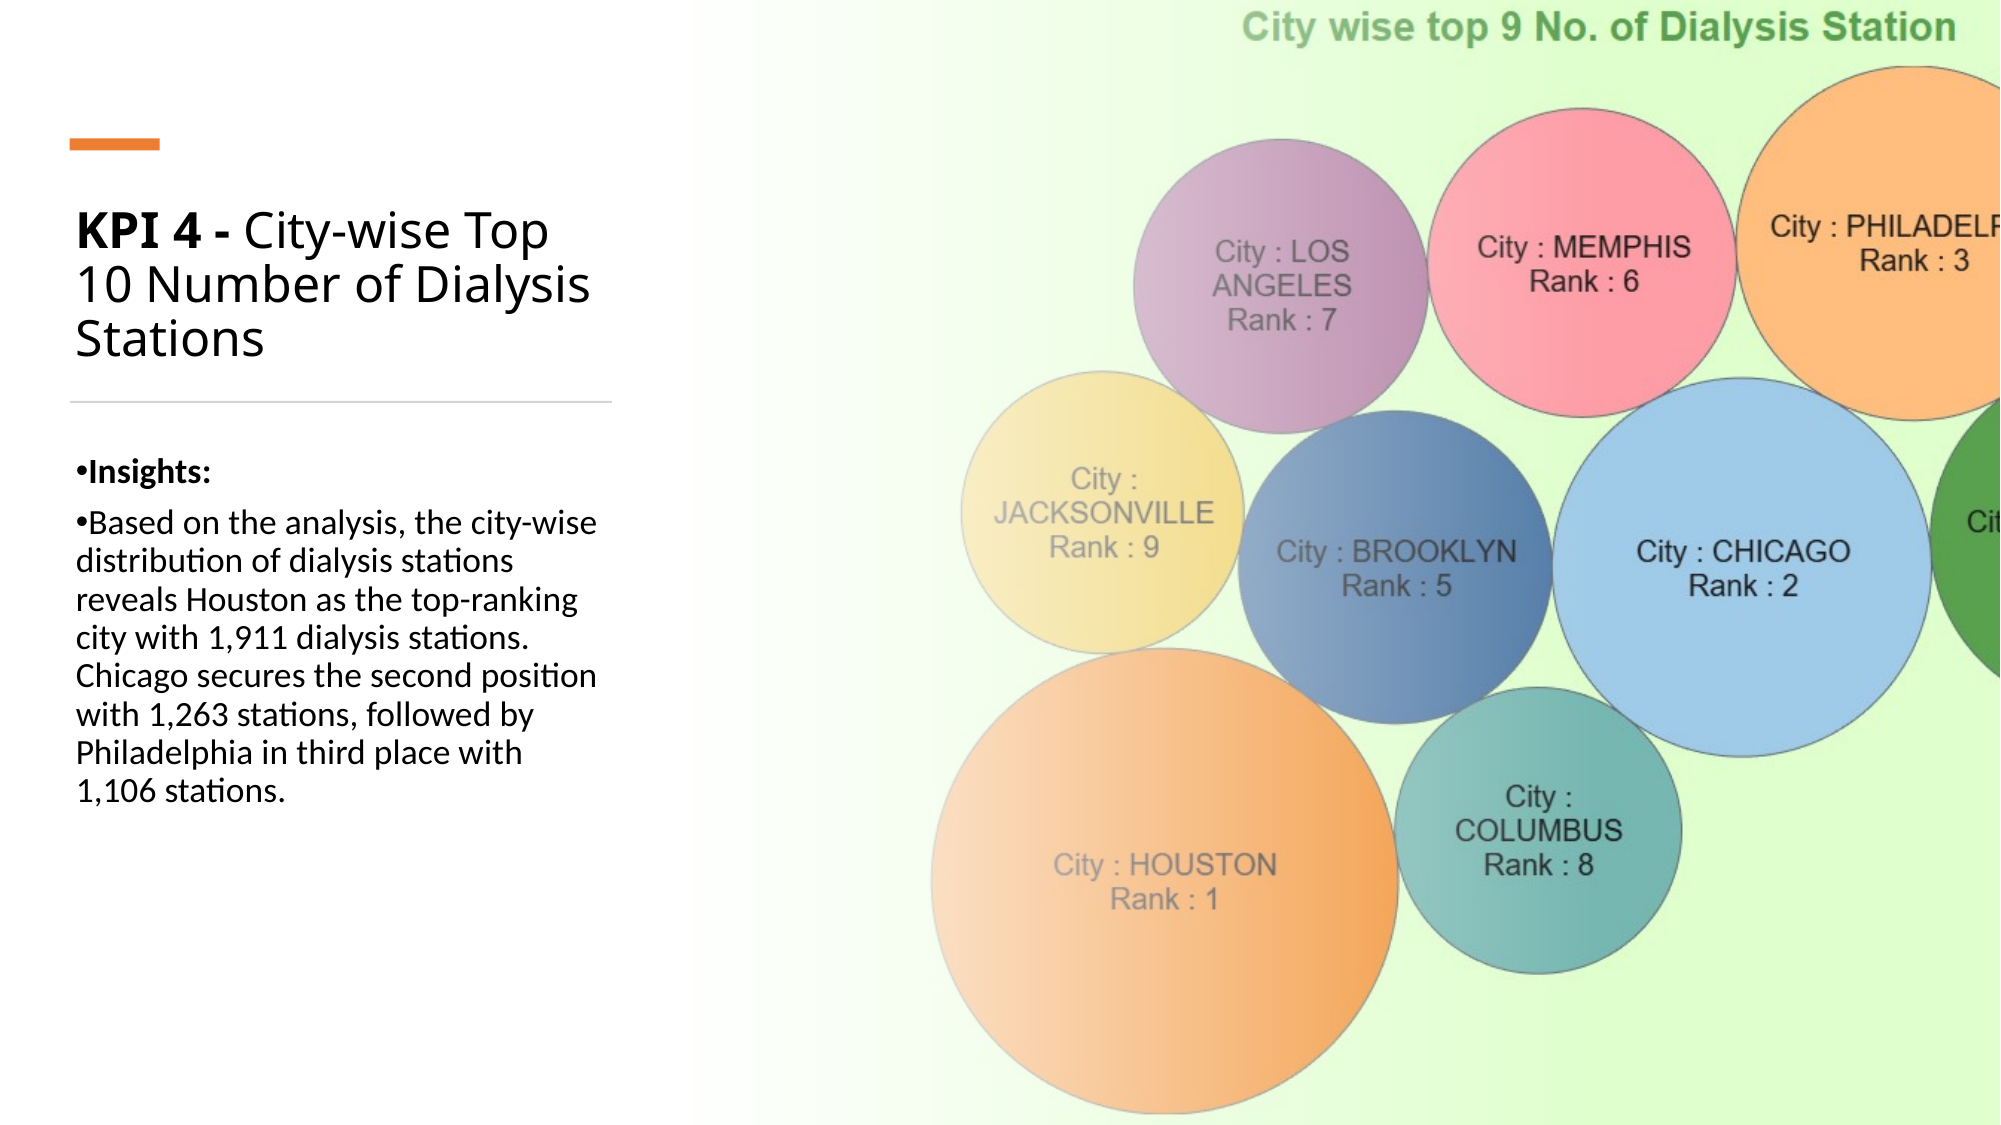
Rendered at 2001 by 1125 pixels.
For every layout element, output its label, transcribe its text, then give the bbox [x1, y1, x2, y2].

text_box [0, 0, 577, 1125]
text_box Insights: Based on the analysis, the city-wise distribution of dialysis stations reveals Houston as the top-ranking city with 1,911 dialysis stations. Chicago secures the second position with 1,263 stations, followed by Philadelphia in third place with 1,106 stations. [60, 445, 577, 972]
text_box KPI 4 - City-wise Top 10 Number of Dialysis Stations [60, 190, 577, 375]
picture [577, 0, 2000, 1125]
text_box [69, 137, 161, 151]
